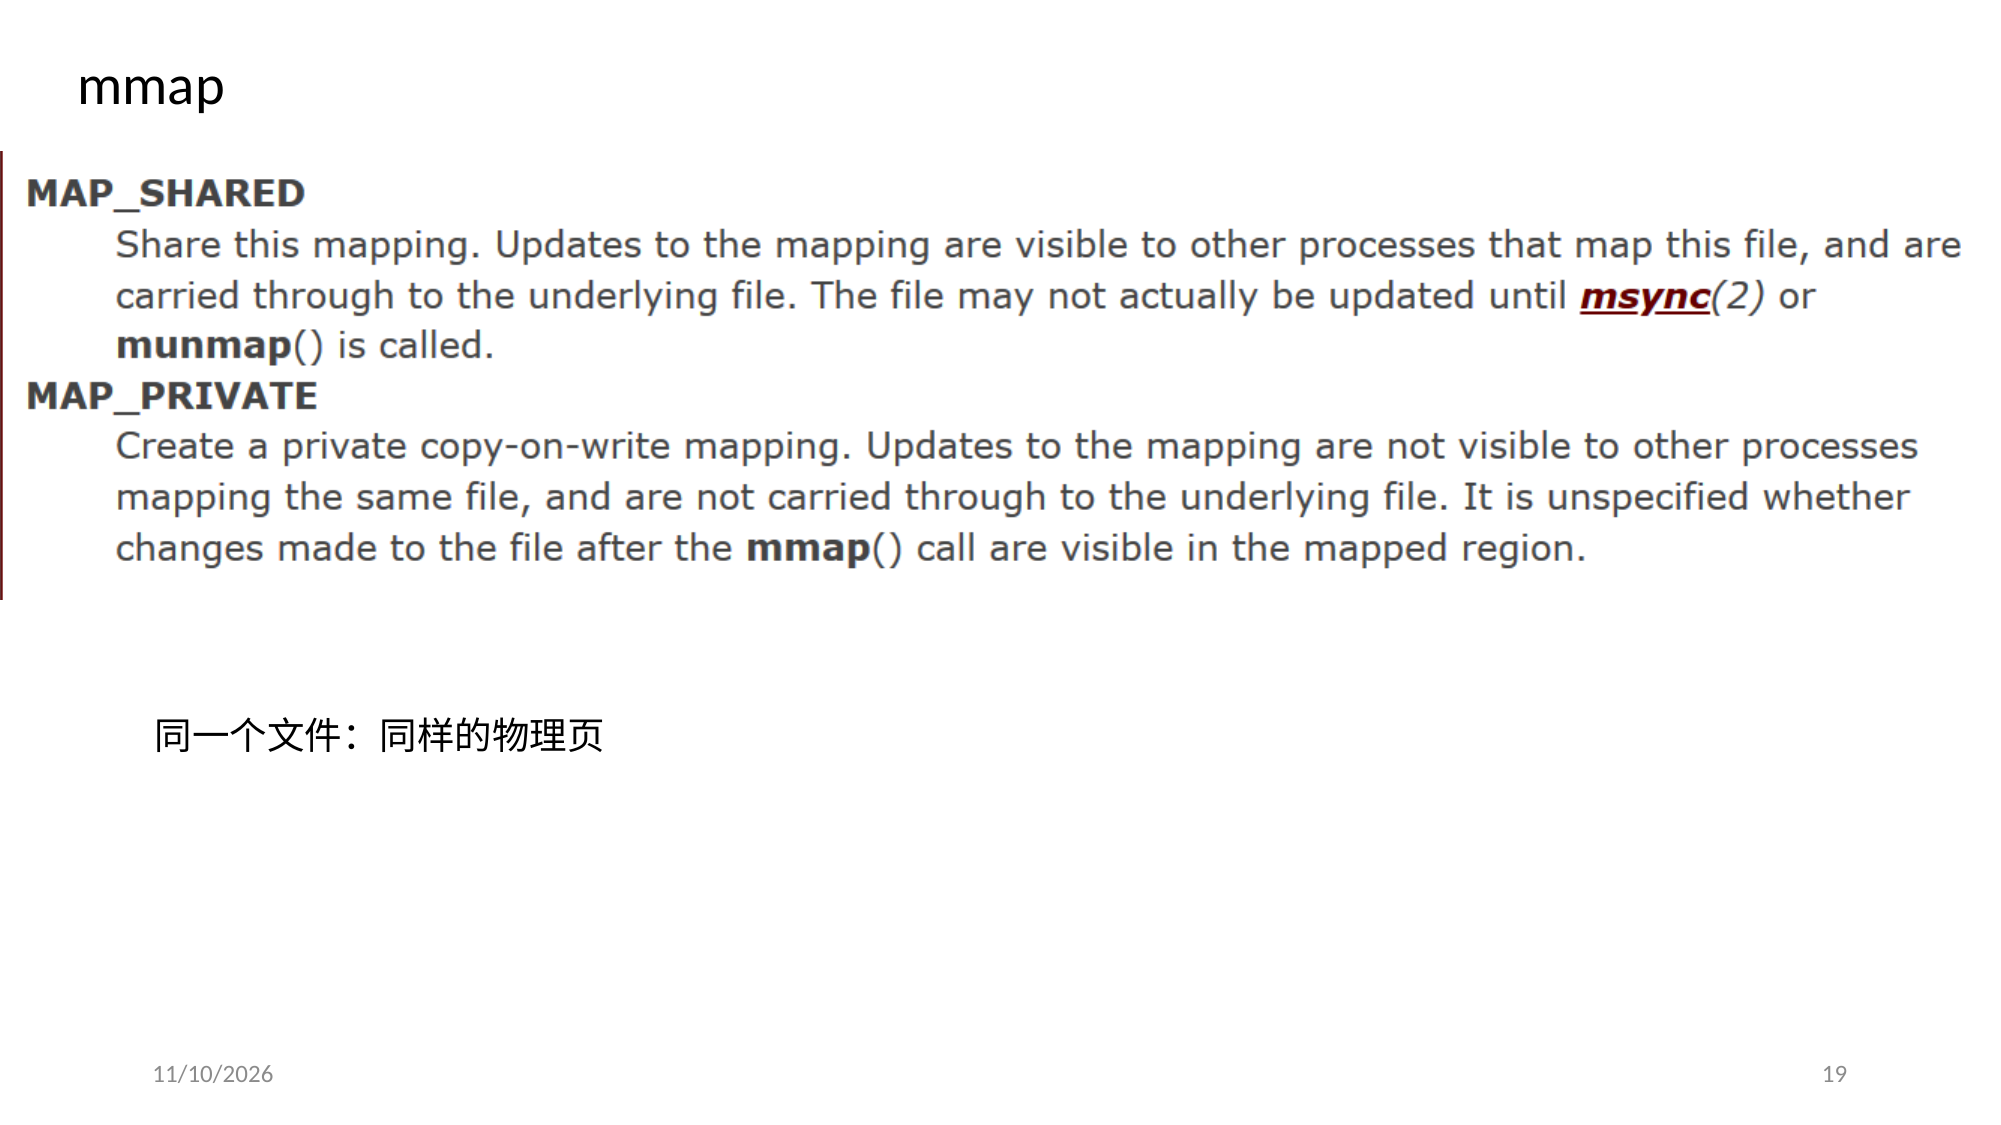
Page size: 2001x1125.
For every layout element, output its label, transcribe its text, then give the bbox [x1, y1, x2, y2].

text_box 同一个文件：同样的物理页 [139, 704, 620, 765]
slide_number 19 [1412, 1042, 1863, 1103]
picture [0, 151, 2000, 600]
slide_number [137, 1042, 588, 1103]
list mmap [62, 48, 380, 125]
